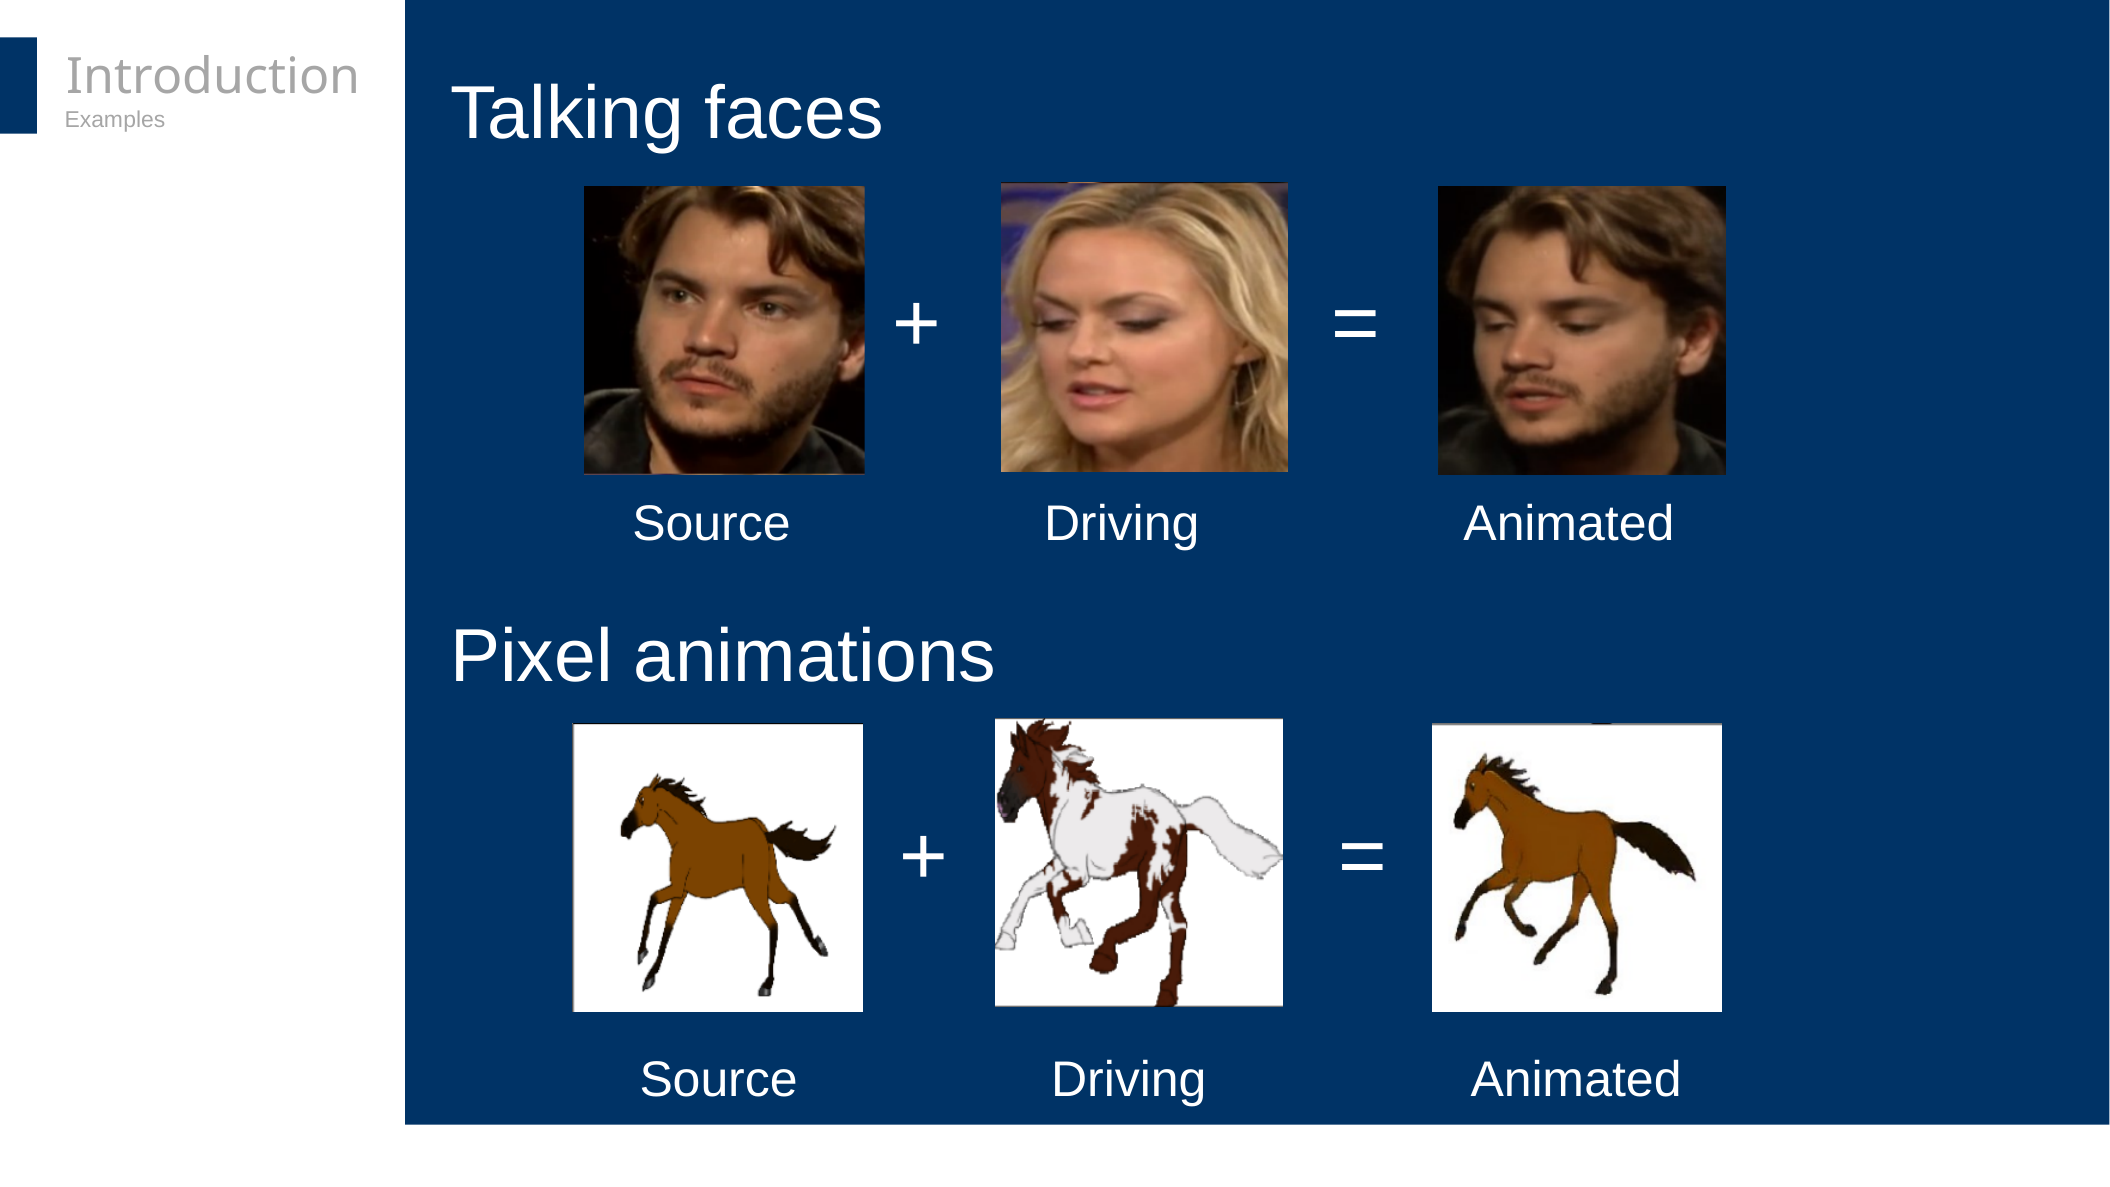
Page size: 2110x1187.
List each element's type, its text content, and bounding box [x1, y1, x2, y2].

picture [1438, 186, 1726, 475]
text_box Examples [64, 104, 166, 132]
text_box Introduction [66, 43, 361, 104]
text_box + = [1283, 773, 1417, 909]
text_box + = [1288, 240, 1410, 376]
text_box Source Driving Animated [624, 1027, 1952, 1115]
text_box Talking faces [435, 37, 1762, 161]
text_box + = [884, 773, 995, 909]
text_box + = [877, 240, 1001, 376]
picture [1001, 182, 1288, 472]
picture [584, 186, 865, 475]
text_box Pixel animations [435, 581, 1762, 704]
text_box Source Driving Animated [617, 471, 1945, 558]
picture [572, 723, 863, 1012]
picture [1432, 723, 1722, 1012]
text_box [0, 36, 38, 135]
text_box [404, 0, 2110, 1126]
picture [995, 718, 1283, 1007]
